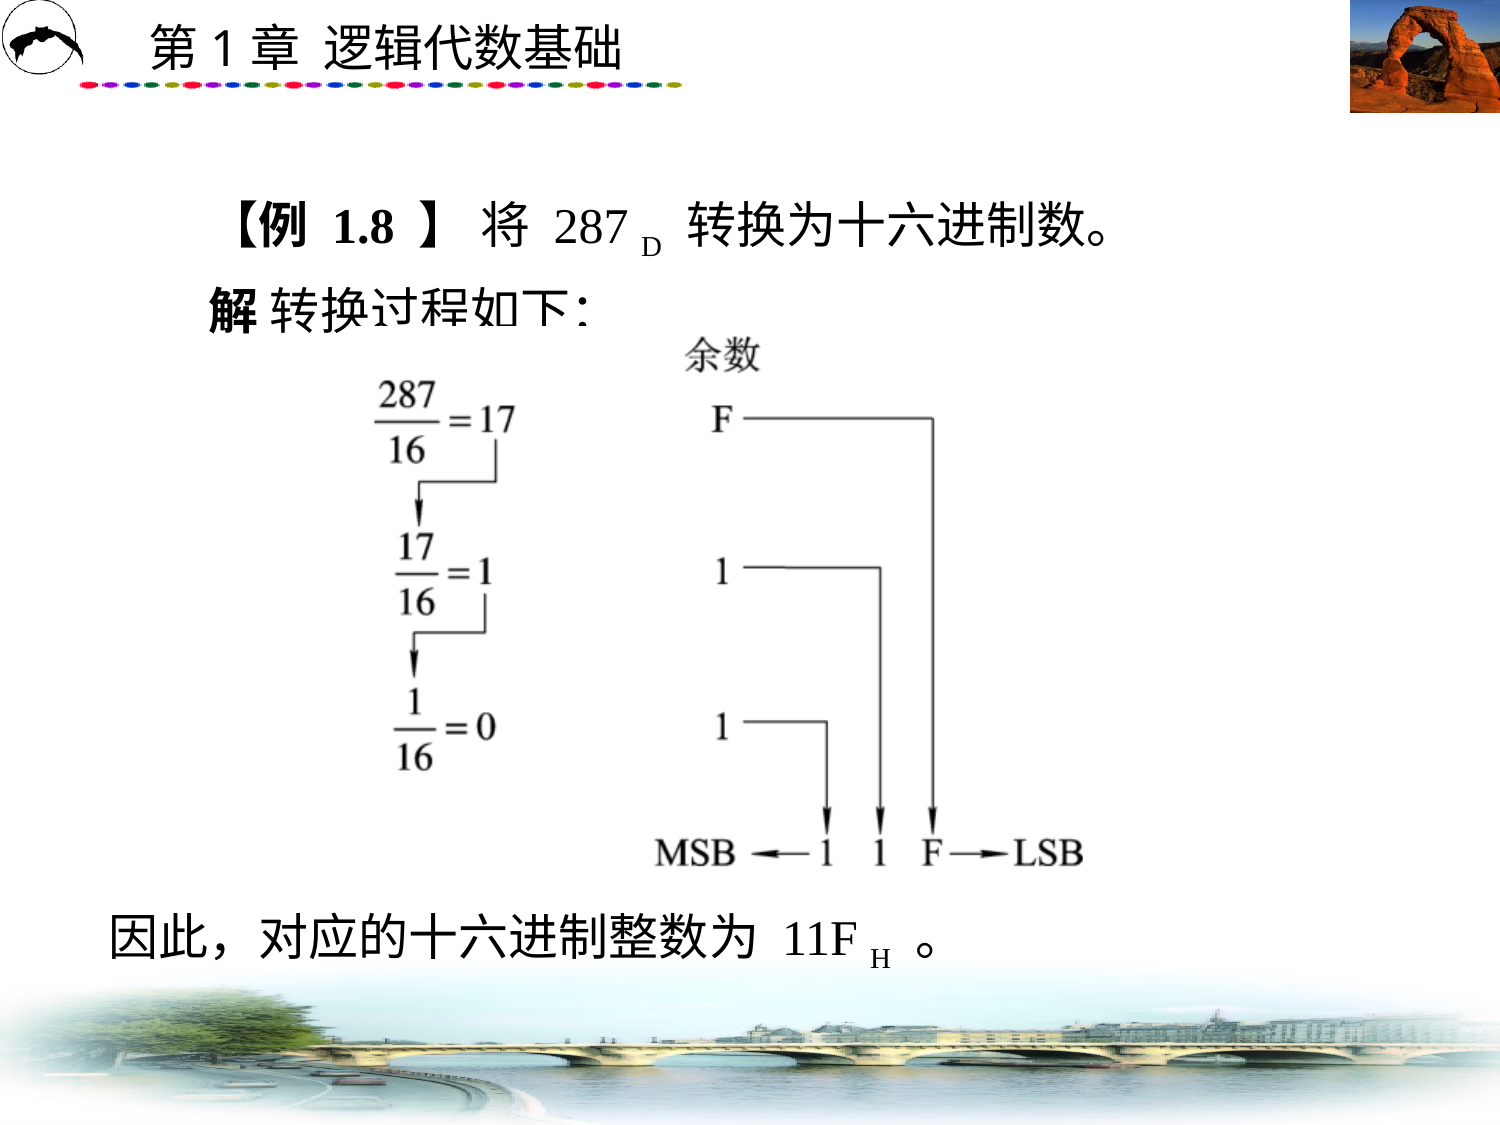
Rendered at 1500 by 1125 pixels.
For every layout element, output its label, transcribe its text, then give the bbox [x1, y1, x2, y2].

picture [0, 962, 1500, 1125]
picture [1350, 0, 1500, 113]
picture [348, 326, 1094, 885]
picture [74, 78, 691, 91]
title 【例 1.8 】 将 287 D 转换为十六进制数。 解 转换过程如下： 因此，对应的十六进制整数为 11F H 。 [93, 87, 1426, 1013]
picture [0, 0, 100, 75]
